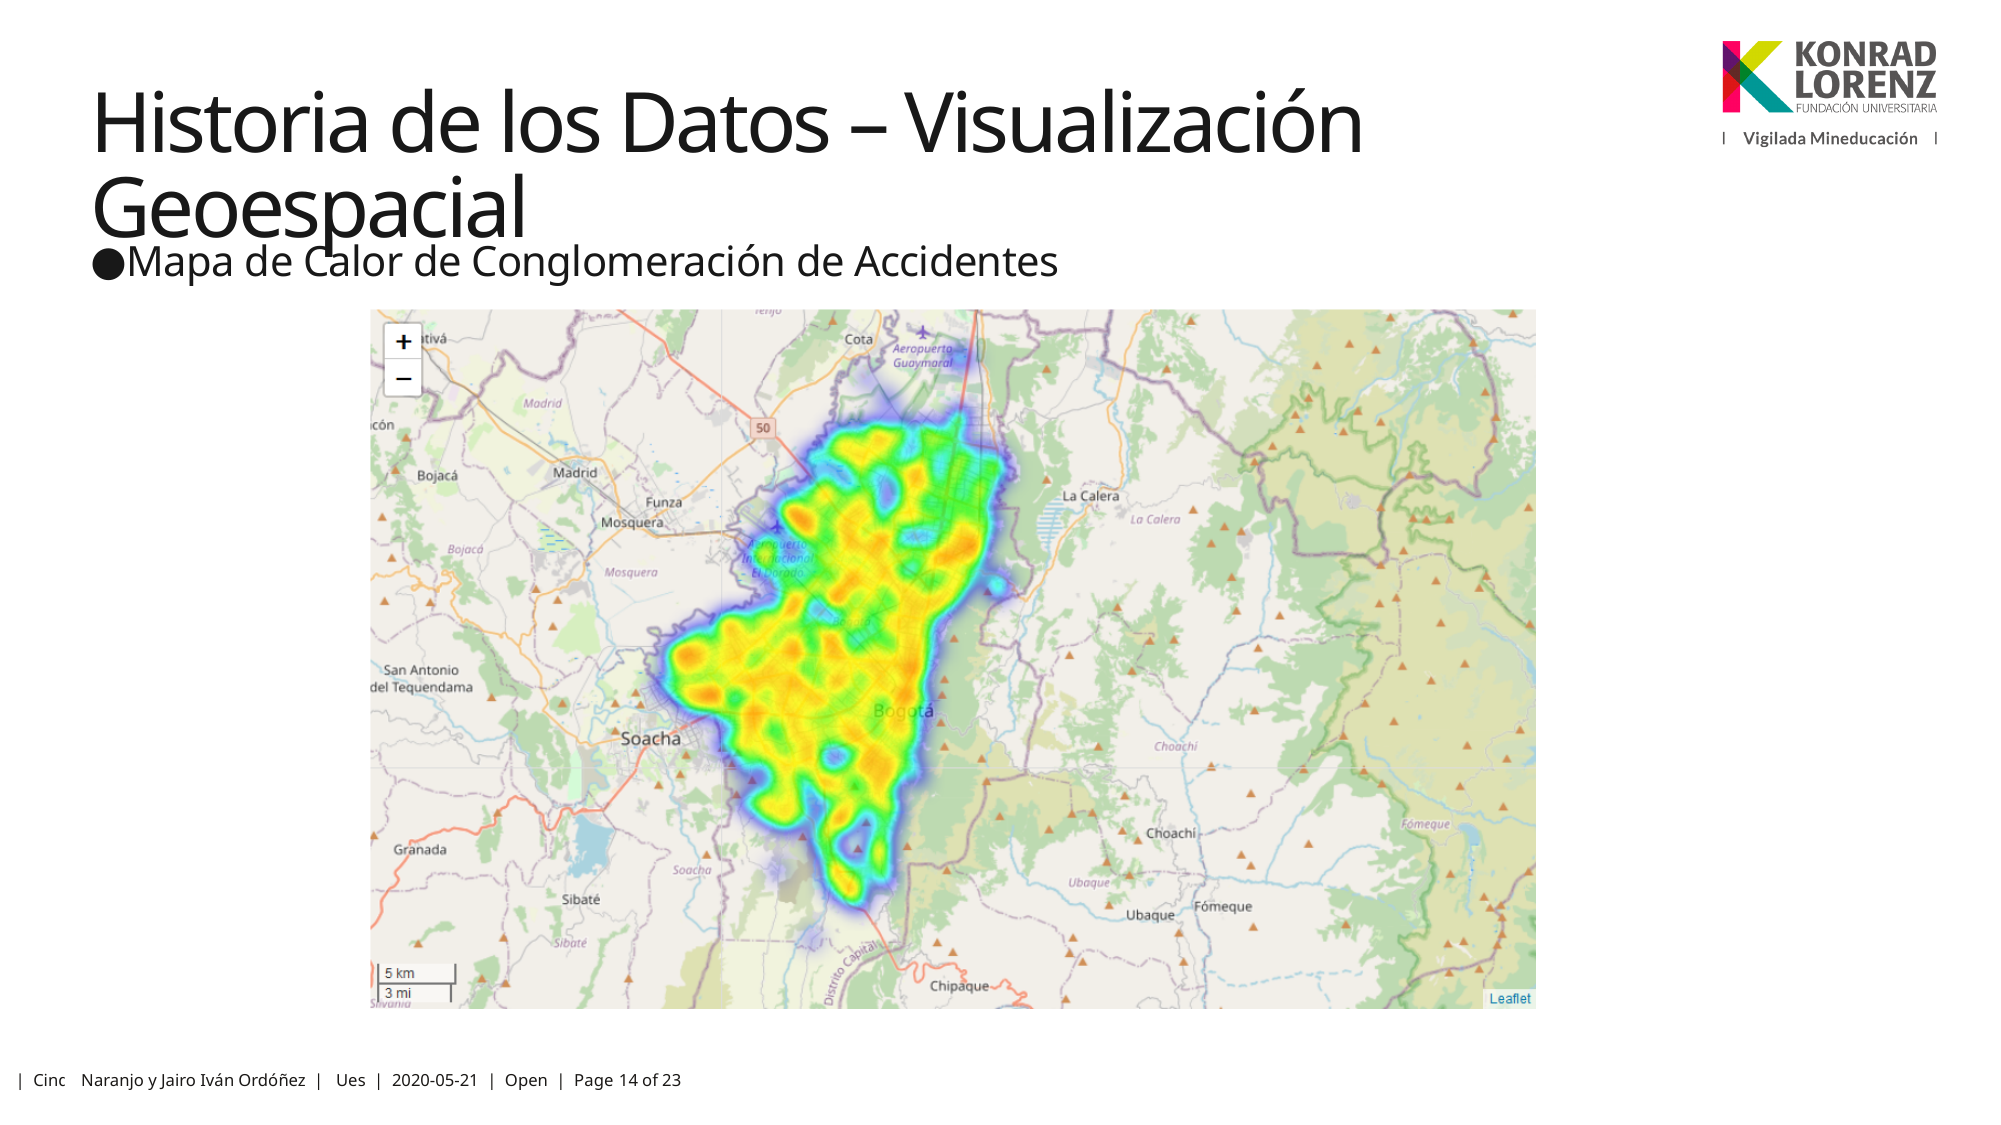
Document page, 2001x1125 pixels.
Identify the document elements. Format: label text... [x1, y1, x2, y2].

picture [365, 304, 1536, 1010]
title Historia de los Datos – Visualización Geoespacial [78, 77, 1701, 256]
list Mapa de Calor de Conglomeración de Accidentes [78, 228, 1449, 950]
picture [1702, 18, 1961, 154]
